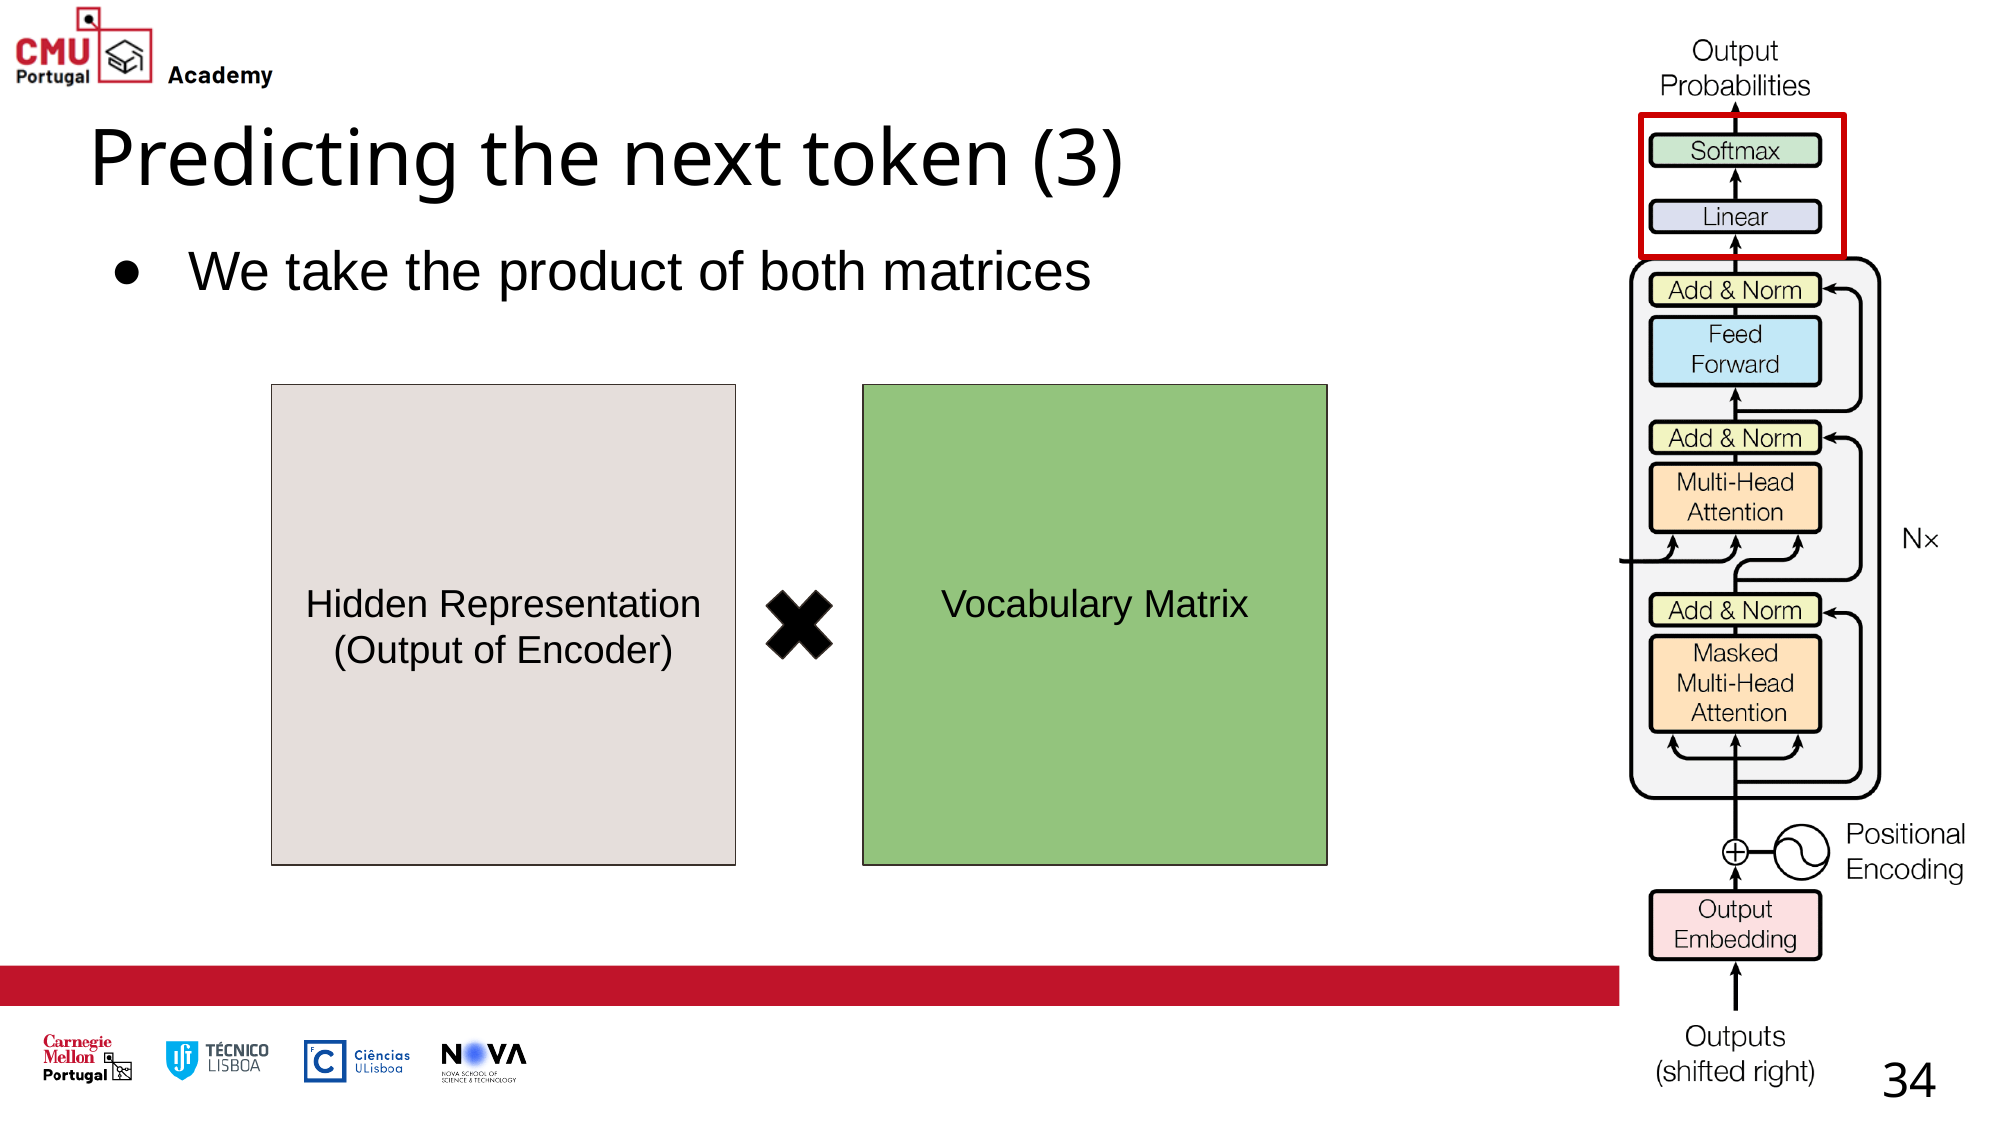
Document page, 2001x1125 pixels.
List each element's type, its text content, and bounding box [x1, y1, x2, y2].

text_box Hidden Representation (Output of Encoder) [271, 384, 736, 865]
list We take the product of both matrices [68, 222, 1486, 970]
picture [0, 1011, 583, 1110]
picture [5, 3, 275, 92]
text_box [766, 590, 833, 659]
picture [1619, 36, 2000, 1088]
title Predicting the next token (3) [68, 97, 1614, 223]
text_box 34 [1830, 1097, 1953, 1103]
text_box Vocabulary Matrix [862, 384, 1328, 865]
